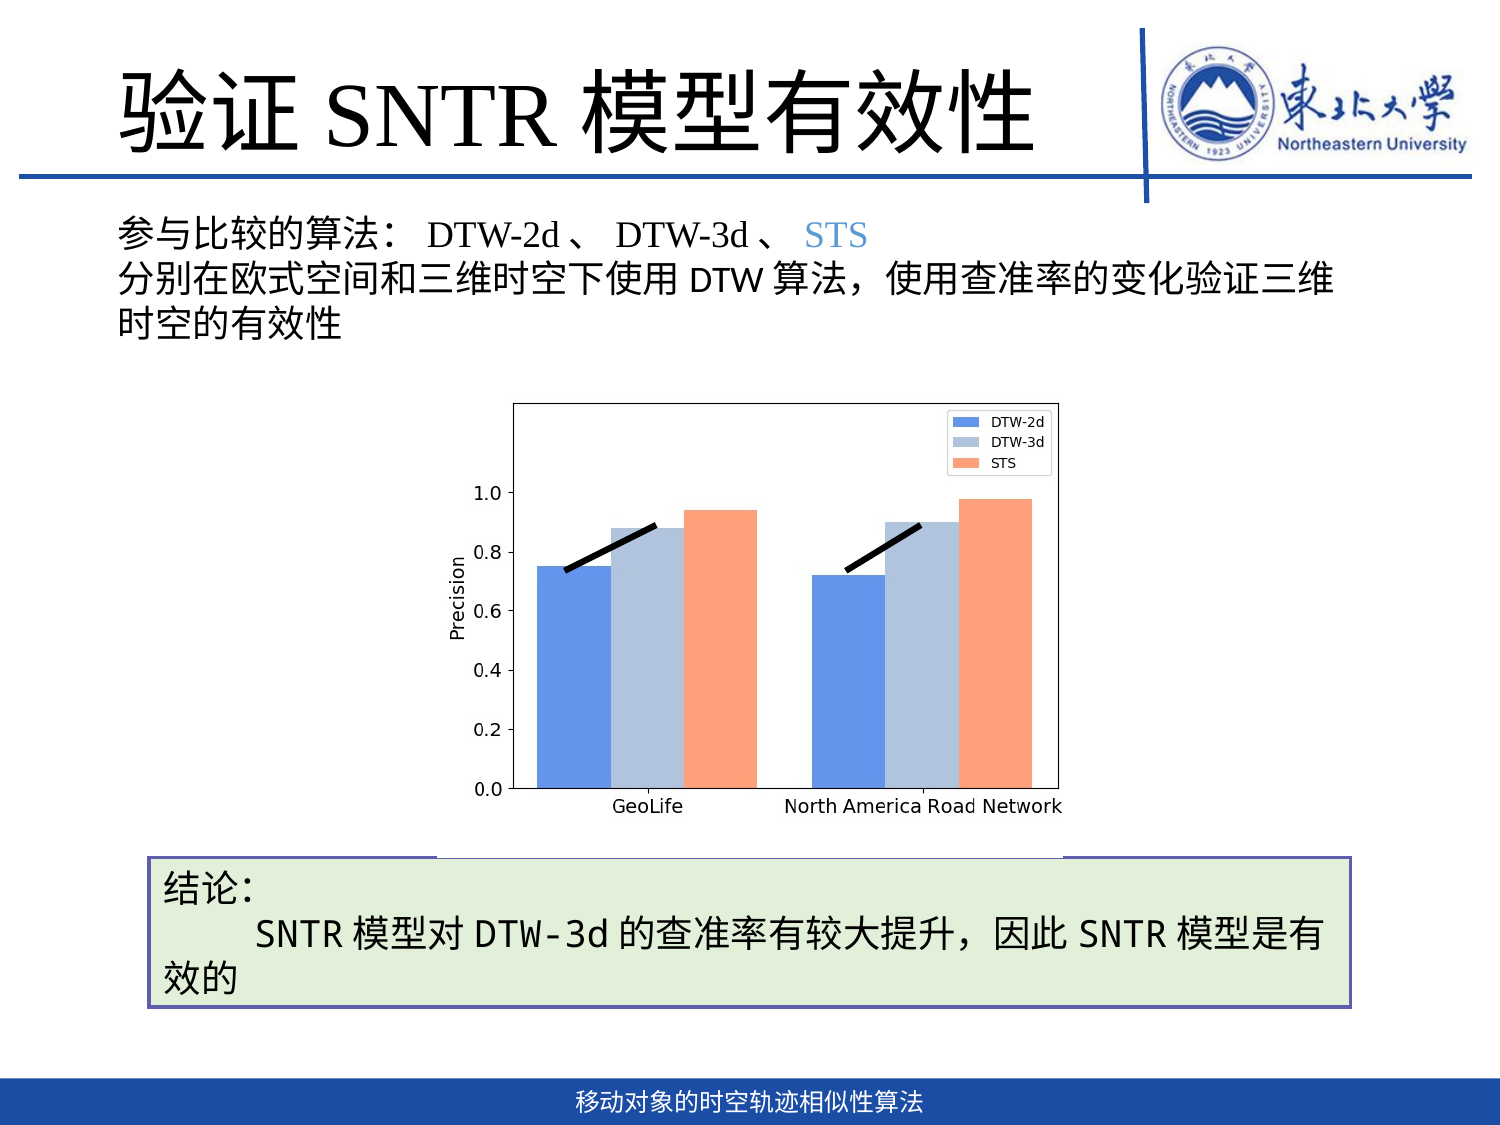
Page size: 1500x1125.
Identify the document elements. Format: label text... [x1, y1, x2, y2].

text_box 移动对象的时空轨迹相似性算法 [0, 1077, 1500, 1125]
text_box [437, 389, 1063, 858]
text_box 结论： SNTR模型对DTW-3d的查准率有较大提升，因此SNTR模型是有效的 [149, 857, 1351, 1008]
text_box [18, 28, 1475, 204]
text_box 参与比较的算法：DTW-2d、DTW-3d、STS 分别在欧式空间和三维时空下使用DTW算法，使用查准率的变化验证三维时空的有效性 [103, 204, 1350, 353]
